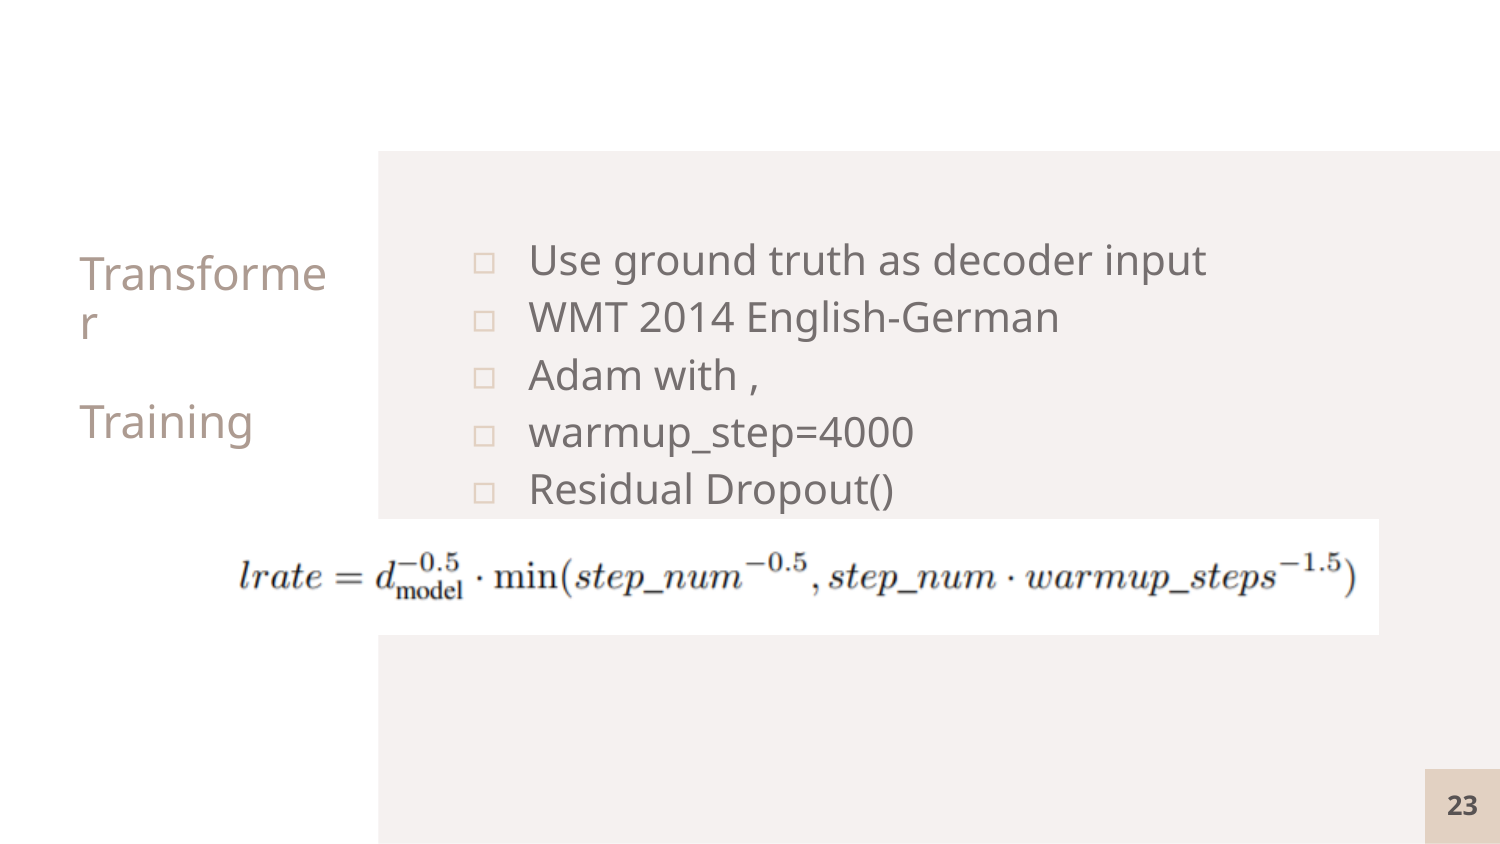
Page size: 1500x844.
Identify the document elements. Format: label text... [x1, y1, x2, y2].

slide_number 22 [1425, 769, 1500, 844]
title Transformer Training [79, 250, 346, 540]
picture [212, 519, 1379, 636]
